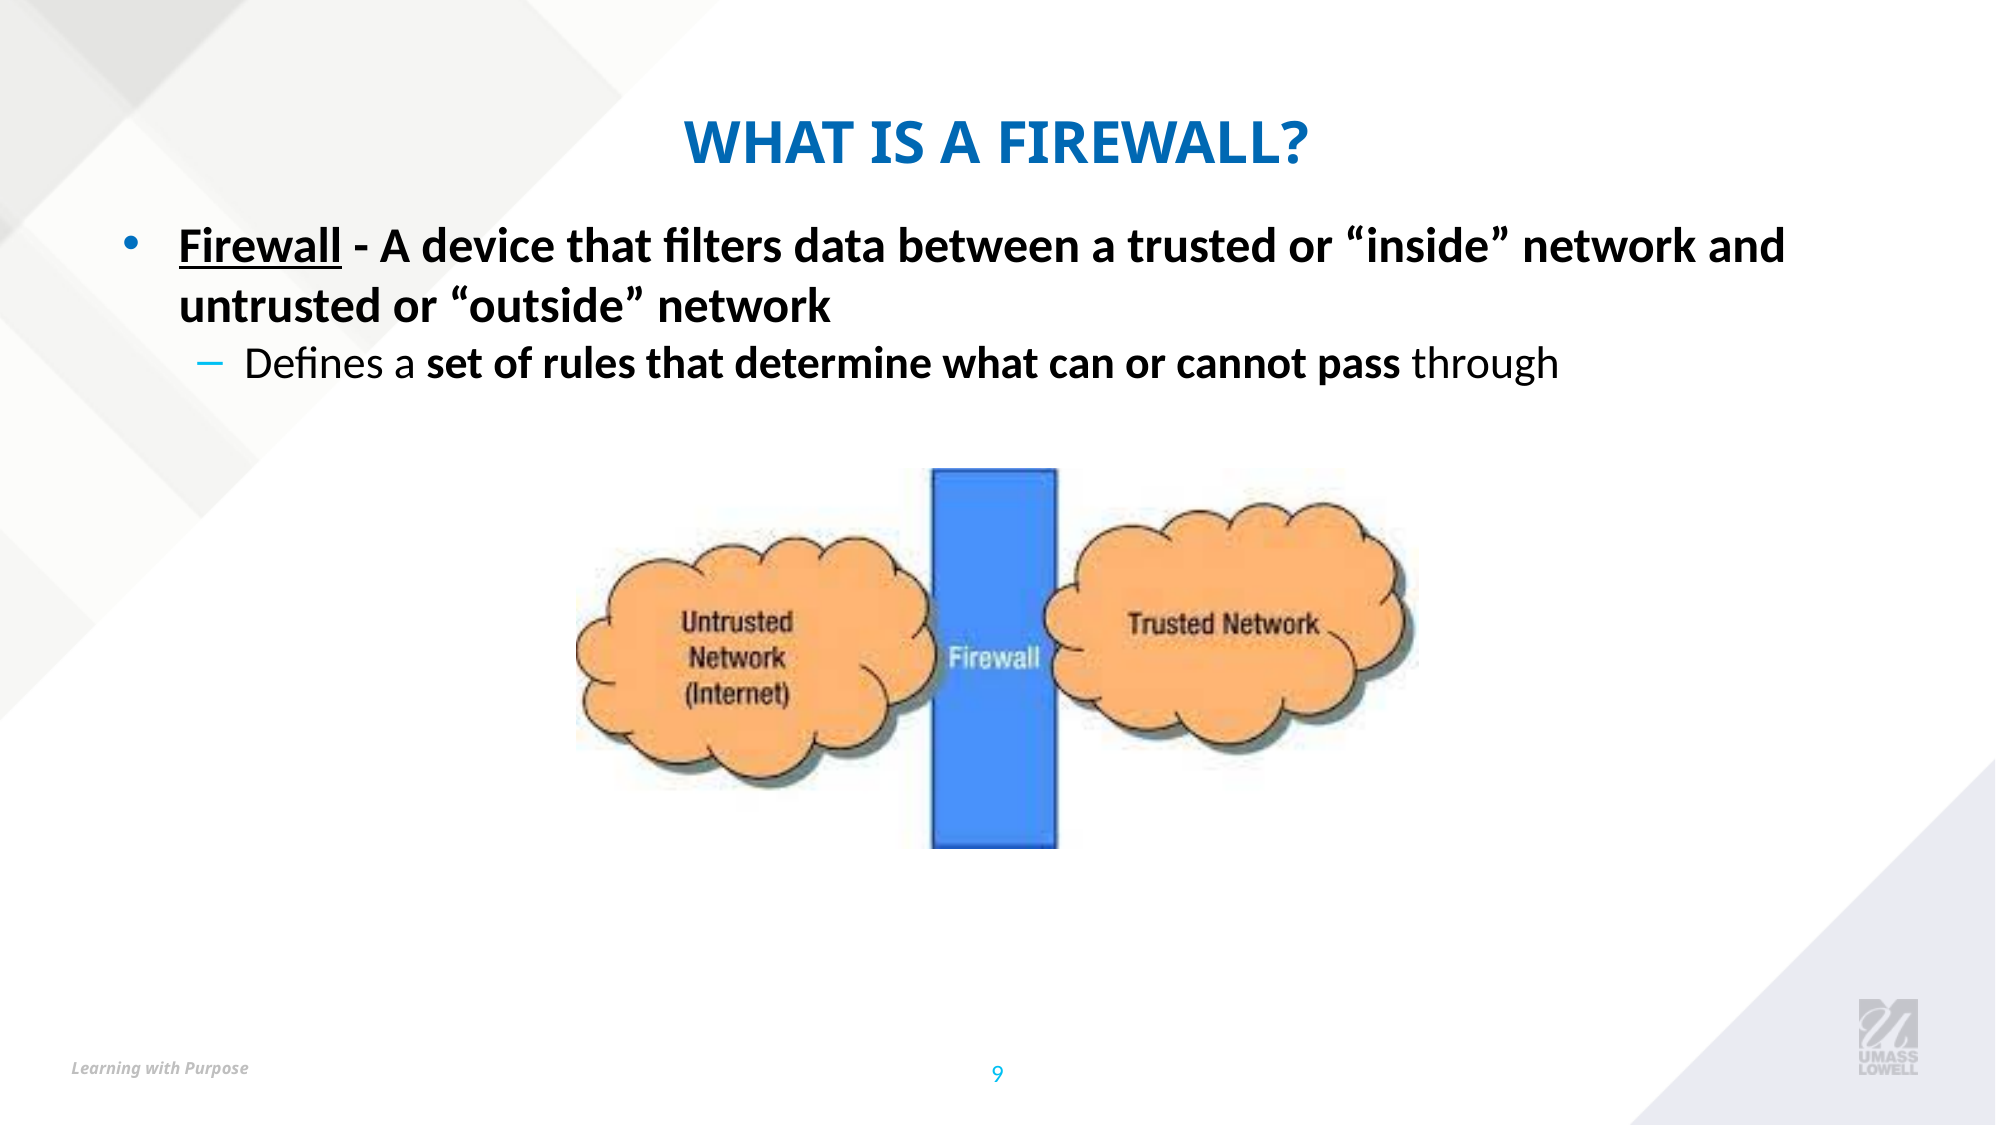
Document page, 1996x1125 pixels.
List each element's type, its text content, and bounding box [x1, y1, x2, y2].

list Firewall - A device that filters data between a trusted or “inside” network and untrusted or “outside” network Defines a set of rules that determine what can or cannot pass through [122, 212, 1873, 913]
slide_number ‹#› [964, 1042, 1031, 1103]
title WHAT IS A FIREWALL? [122, 37, 1873, 175]
picture [0, 0, 1996, 1125]
